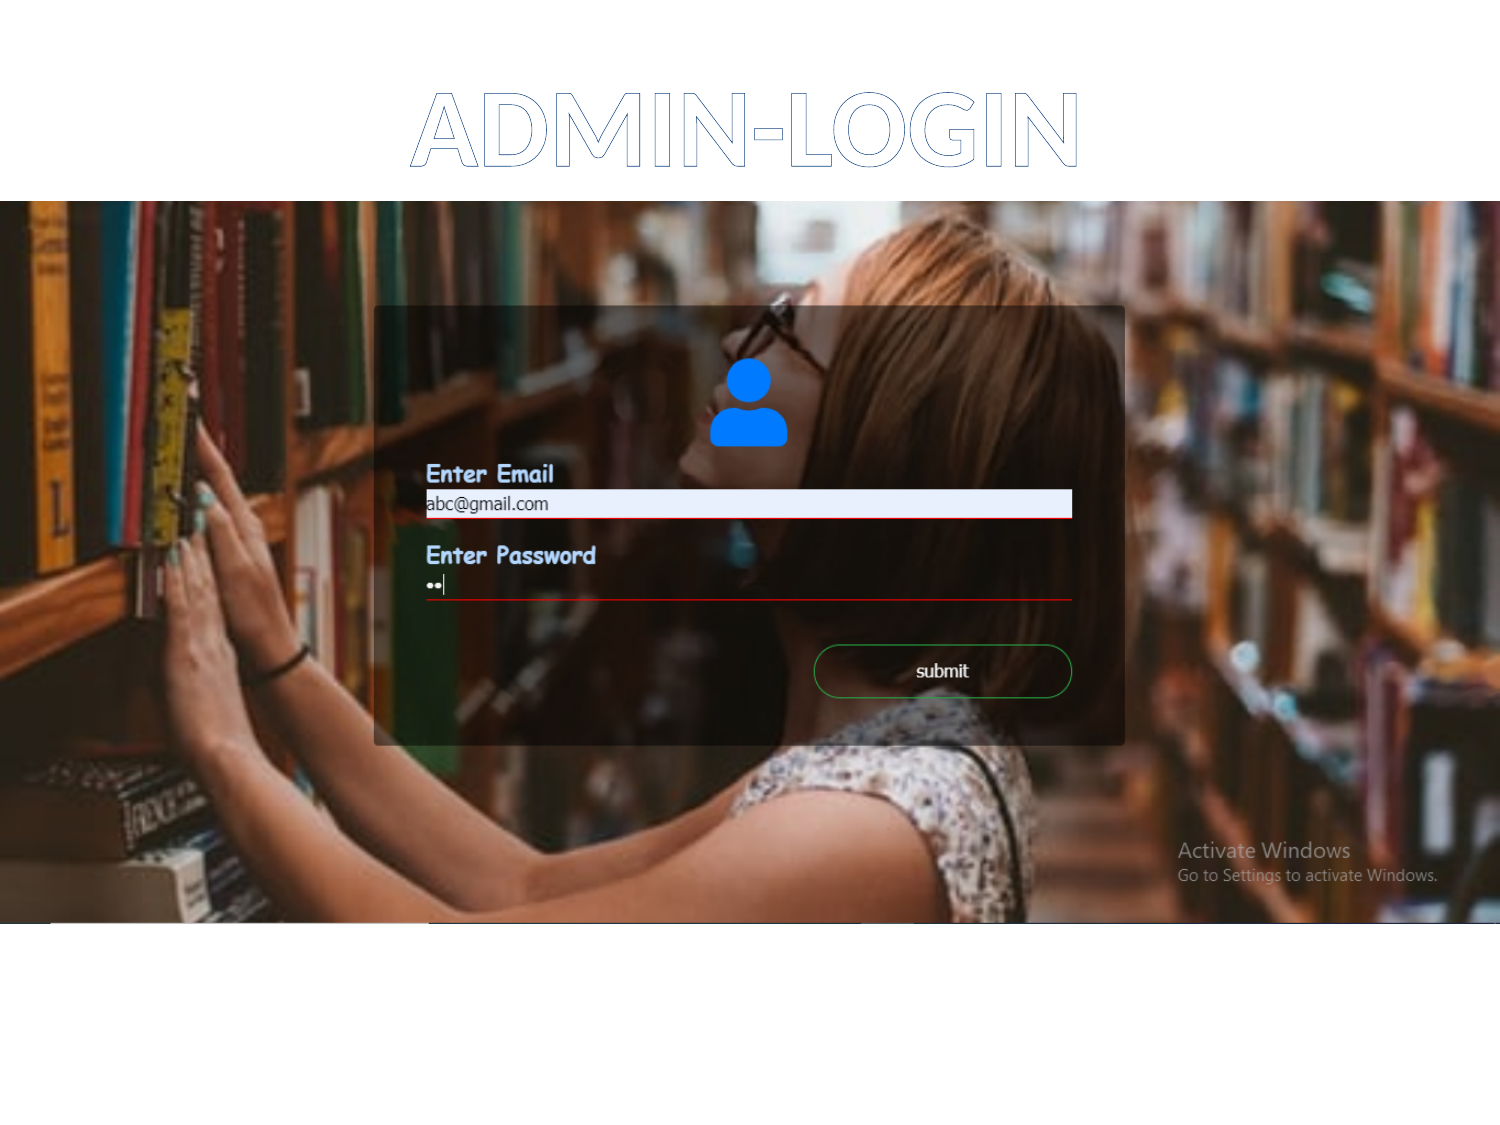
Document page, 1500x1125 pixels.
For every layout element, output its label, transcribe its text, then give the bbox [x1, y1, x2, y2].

text_box ADMIN-LOGIN [394, 46, 1099, 197]
picture [0, 201, 1500, 924]
